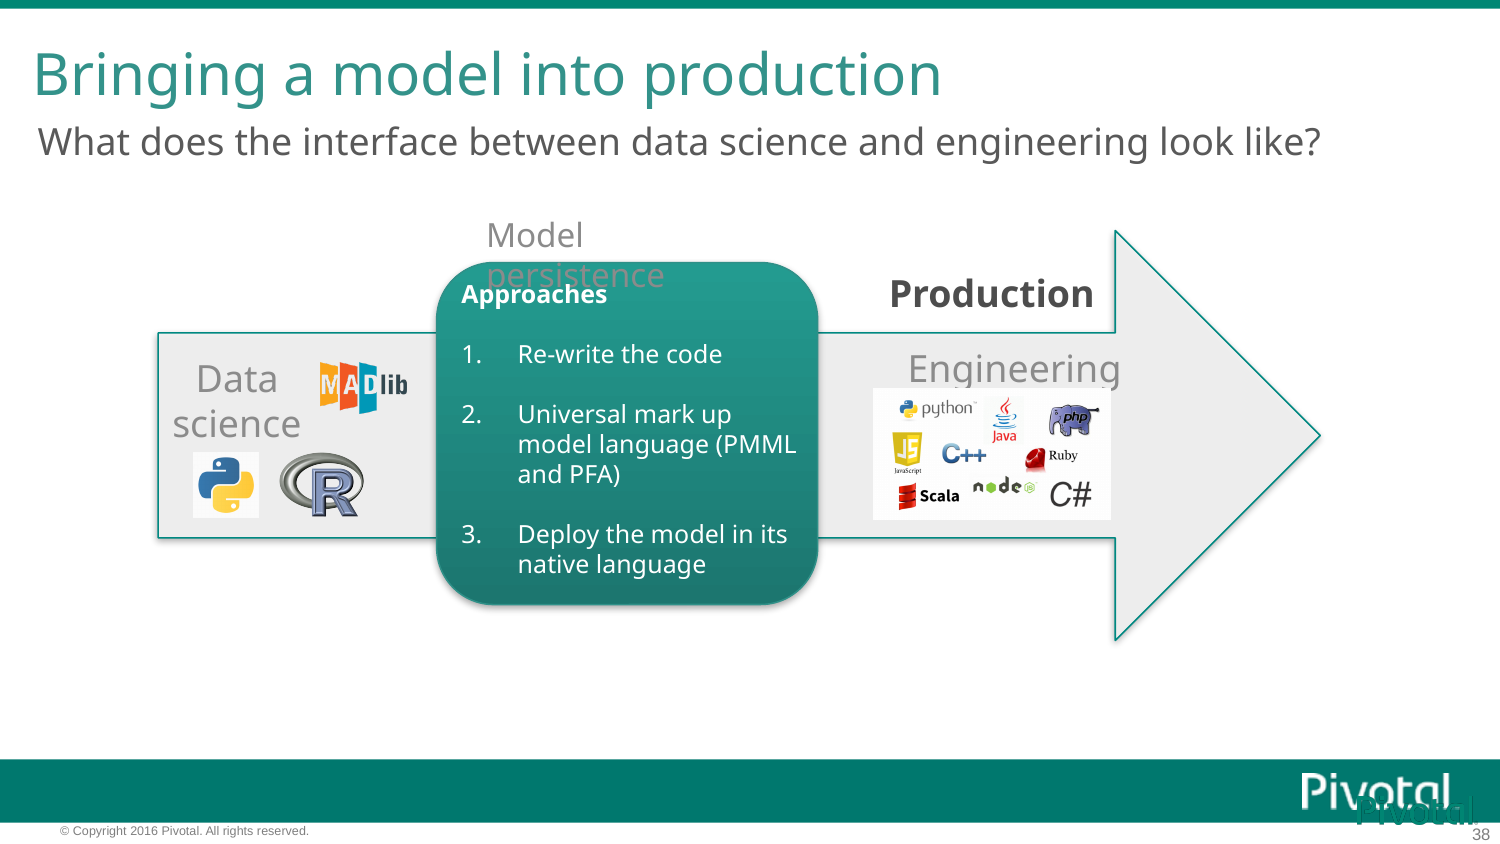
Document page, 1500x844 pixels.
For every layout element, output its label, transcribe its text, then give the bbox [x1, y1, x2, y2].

subtitle What does the interface between data science and engineering look like? [22, 117, 1500, 192]
text_box Production [873, 262, 1110, 322]
title Bringing a model into production [17, 27, 1500, 117]
text_box Approaches Re-write the code Universal mark up model language (PMML and PFA) Deploy the model in its native language [446, 271, 818, 586]
picture [873, 387, 1112, 521]
picture [193, 452, 260, 518]
text_box Model persistence [471, 206, 785, 271]
text_box Engineering [886, 337, 1143, 398]
picture [320, 362, 407, 414]
text_box [157, 332, 431, 539]
text_box [823, 229, 1321, 642]
text_box [450, 586, 804, 606]
picture [1302, 773, 1478, 825]
text_box Data science [154, 347, 320, 453]
picture [279, 452, 364, 517]
text_box [435, 286, 446, 581]
text_box [462, 266, 471, 271]
